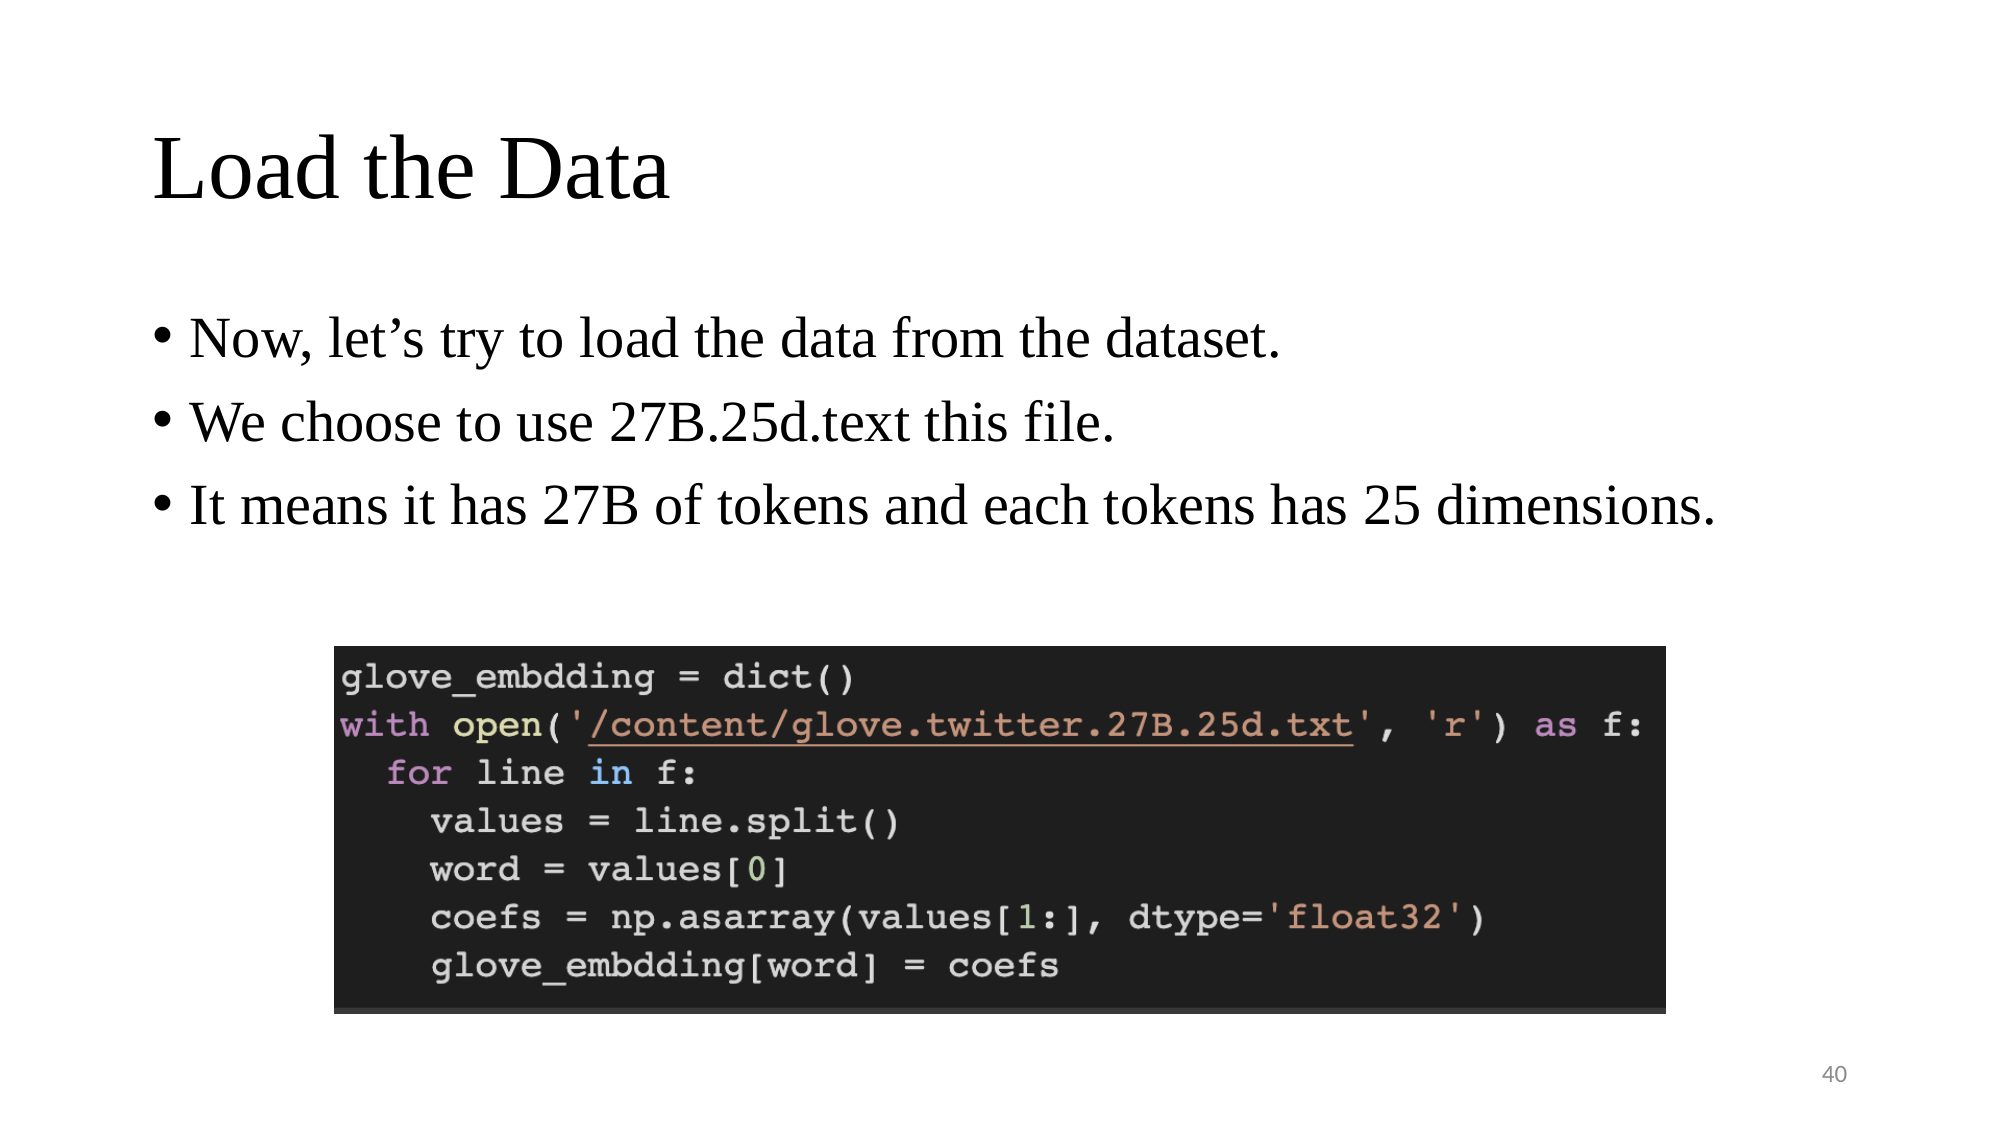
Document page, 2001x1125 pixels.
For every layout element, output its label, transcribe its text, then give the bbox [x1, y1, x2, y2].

list Now, let’s try to load the data from the dataset. We choose to use 27B.25d.text this file. It means it has 27B of tokens and each tokens has 25 dimensions. [137, 299, 1863, 1014]
picture [334, 646, 1666, 1014]
slide_number 40 [1412, 1042, 1863, 1103]
title Load the Data [137, 59, 1863, 278]
